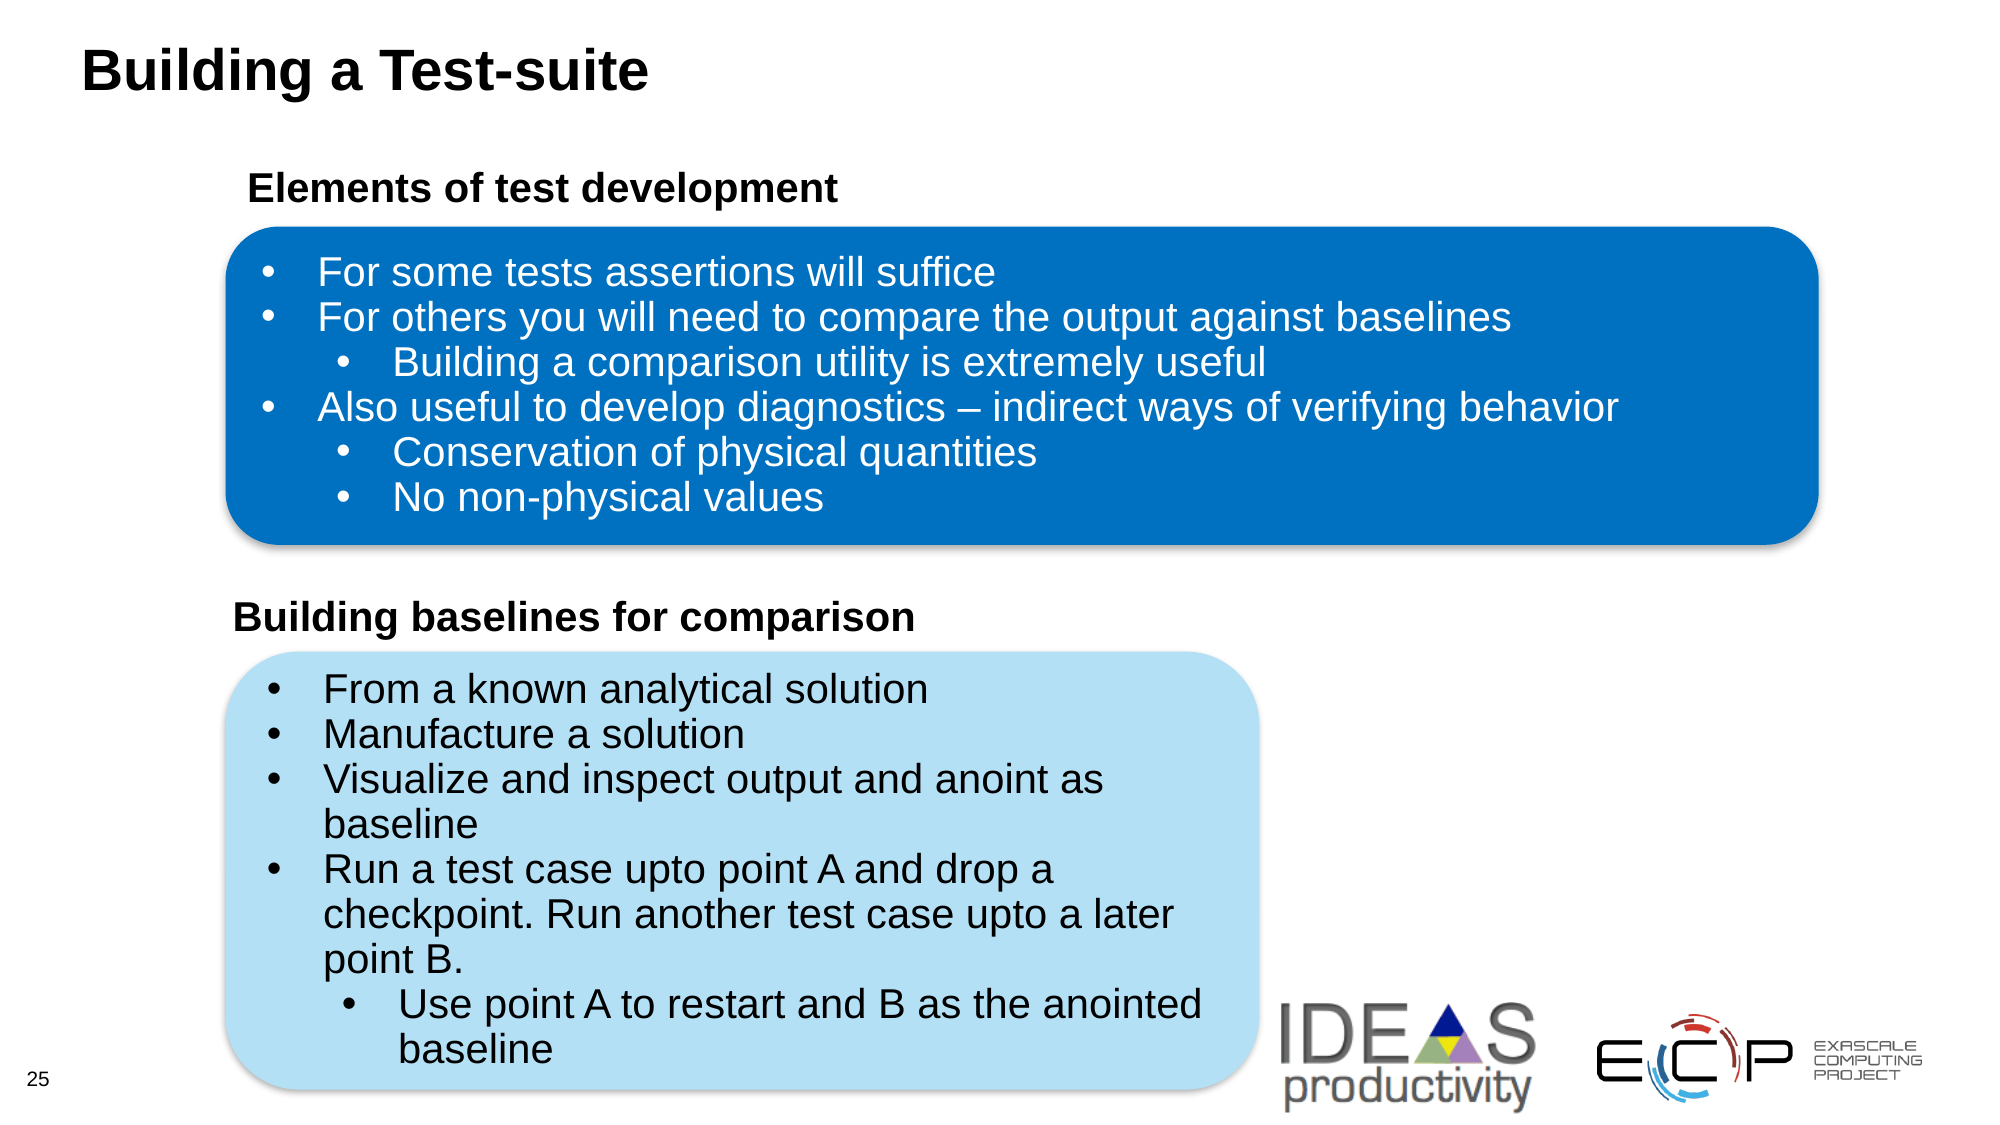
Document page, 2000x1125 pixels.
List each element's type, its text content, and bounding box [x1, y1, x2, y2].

text_box For some tests assertions will suffice For others you will need to compare the output against baselines Building a comparison utility is extremely useful Also useful to develop diagnostics – indirect ways of verifying behavior Conservation of physical quantities No non-physical values [225, 226, 1819, 545]
picture [1597, 1014, 1922, 1103]
text_box From a known analytical solution Manufacture a solution Visualize and inspect output and anoint as baseline Run a test case upto point A and drop a checkpoint. Run another test case upto a later point B. Use point A to restart and B as the anointed baseline [225, 651, 1260, 1090]
text_box Elements of test development [227, 151, 859, 227]
picture [1280, 1002, 1537, 1114]
text_box Building baselines for comparison [213, 580, 936, 655]
title Building a Test-suite [66, 35, 1933, 186]
